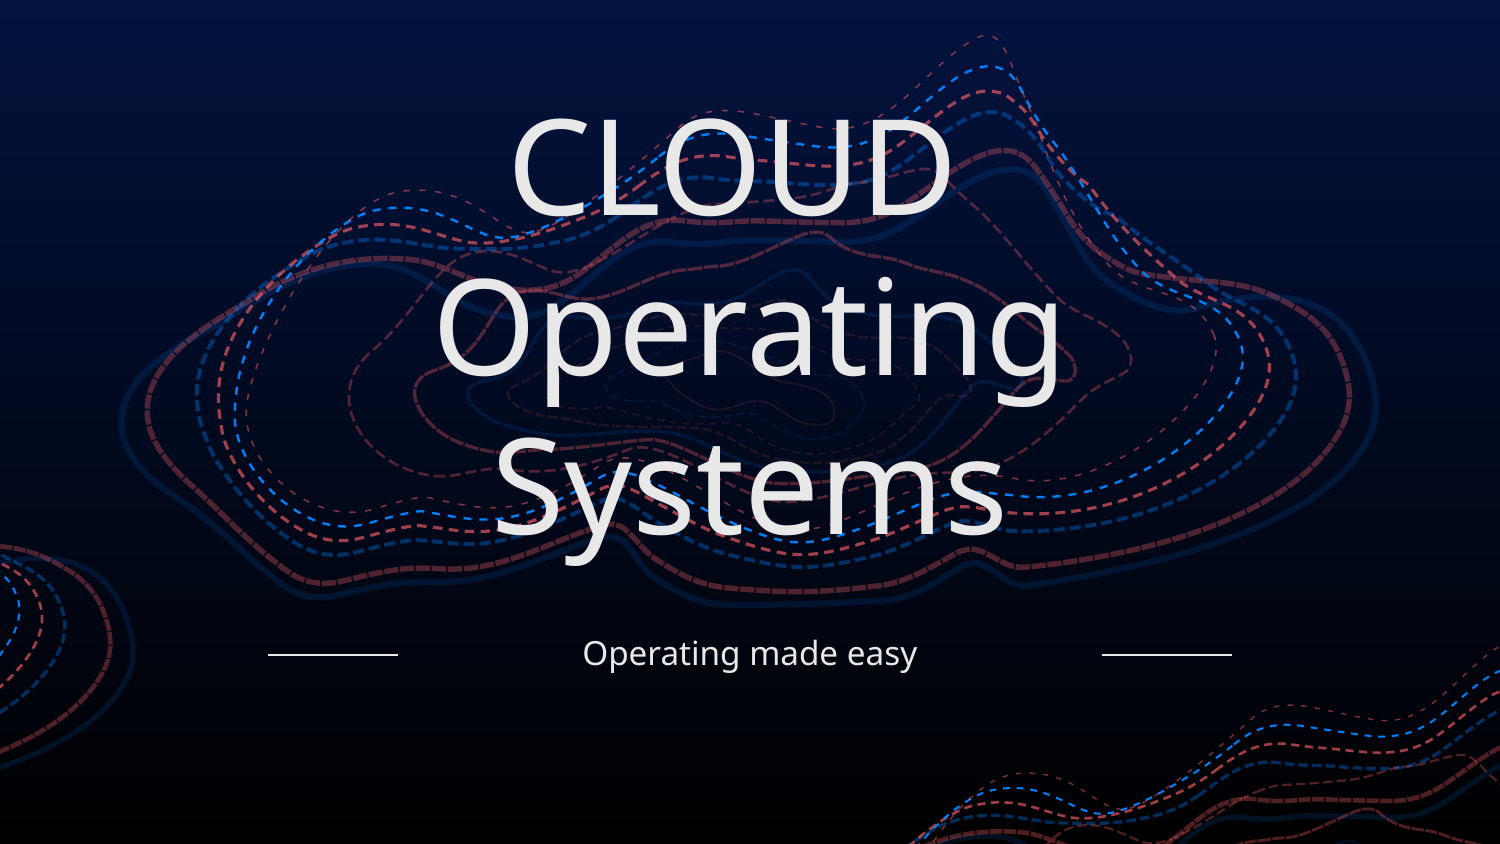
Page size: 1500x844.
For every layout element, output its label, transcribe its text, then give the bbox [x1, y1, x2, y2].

subtitle Operating made easy [423, 617, 1077, 688]
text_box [117, 34, 1383, 609]
